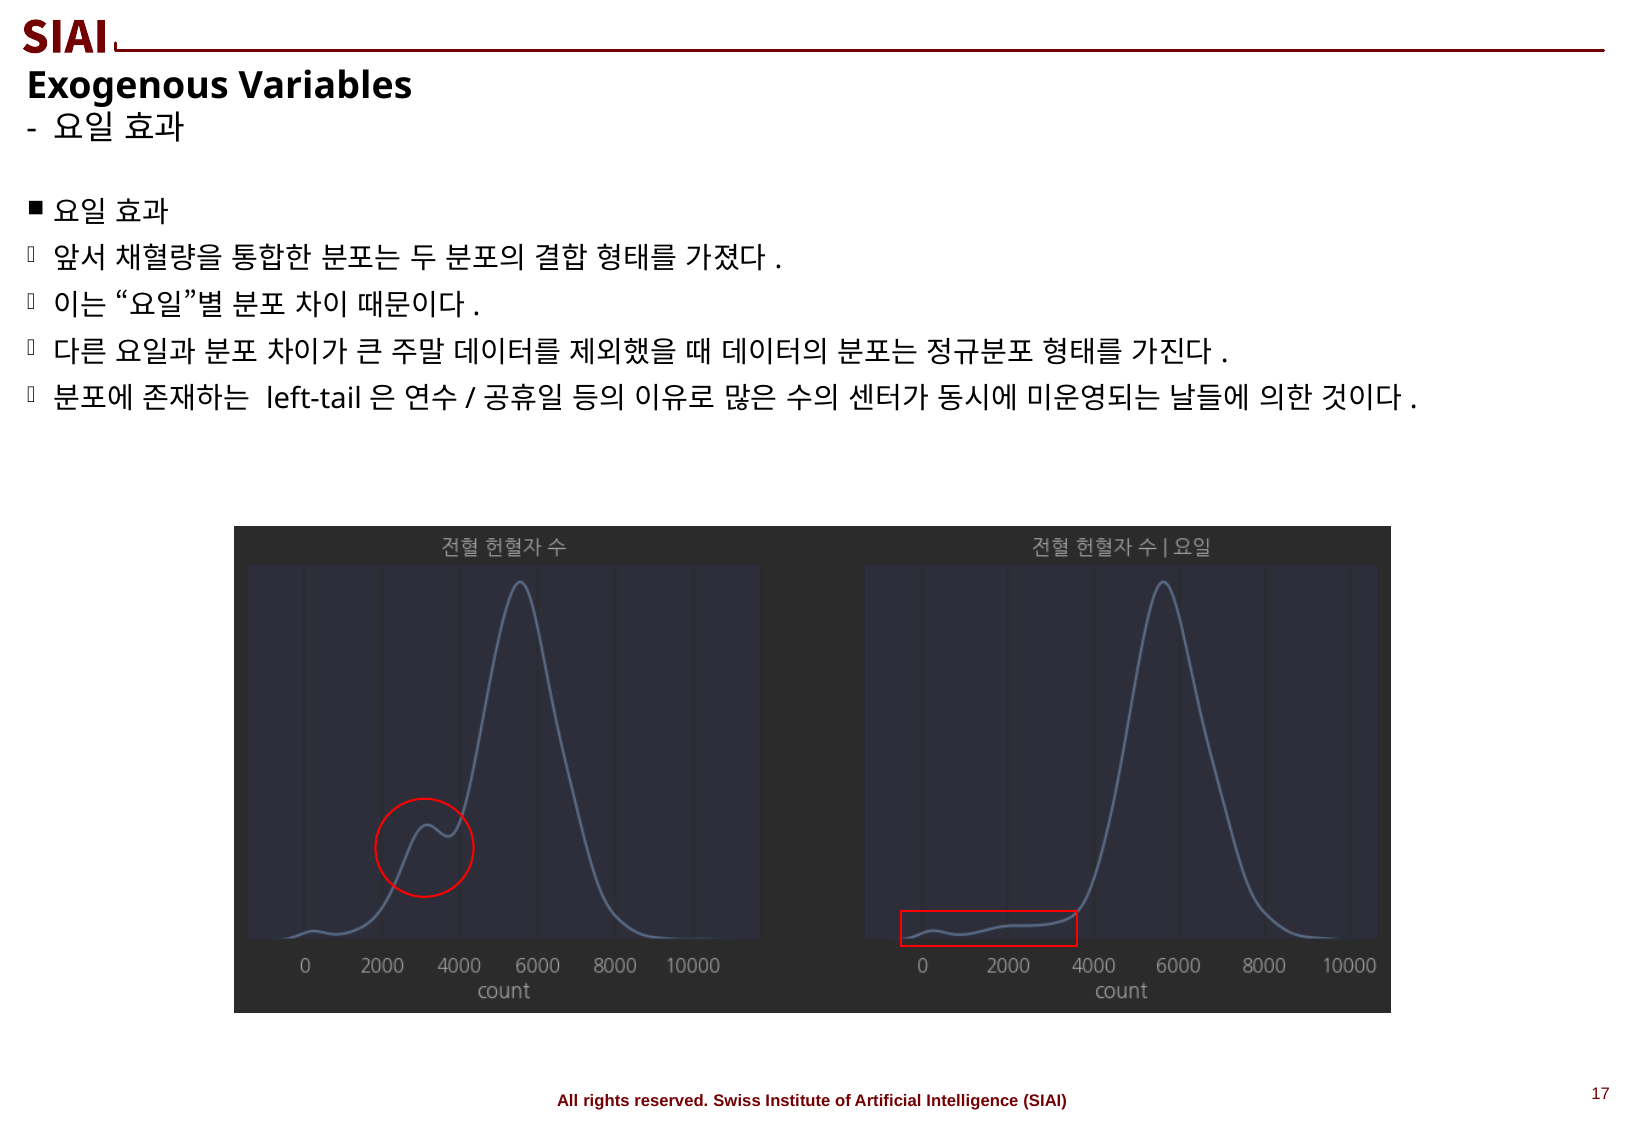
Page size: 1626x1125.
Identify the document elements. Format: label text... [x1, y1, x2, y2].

slide_number 16 [1568, 1062, 1625, 1123]
text_box Exogenous Variables - 요일 효과 [26, 61, 1604, 147]
text_box 요일 효과 앞서 채혈량을 통합한 분포는 두 분포의 결합 형태를 가졌다. 이는 “요일”별 분포 차이 때문이다. 다른 요일과 분포 차이가 큰 주말 데이터를 제외했을 때 데이터의 분포는 정규분포 형태를 가진다. 분포에 존재하는 left-tail은 연수/공휴일 등의 이유로 많은 수의 센터가 동시에 미운영되는 날들에 의한 것이다. [26, 184, 1581, 415]
footer All rights reserved. Swiss Institute of Artificial Intelligence (SIAI) [534, 1082, 1091, 1118]
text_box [234, 526, 1391, 1013]
picture [21, 19, 108, 55]
